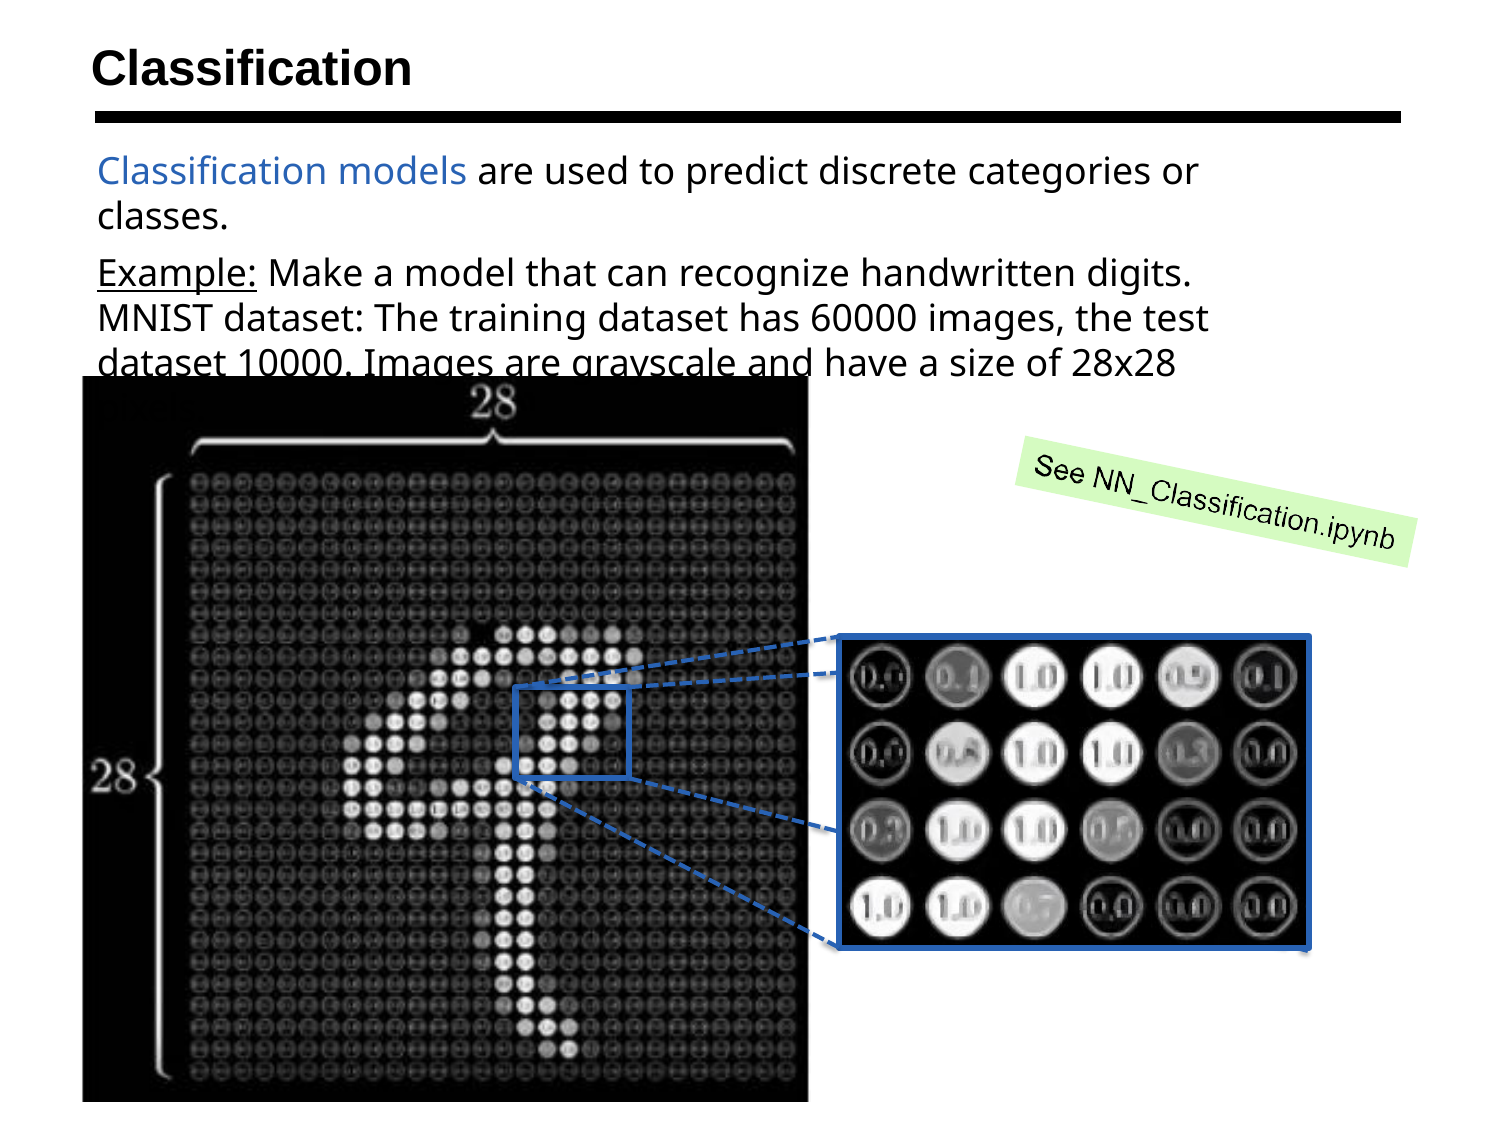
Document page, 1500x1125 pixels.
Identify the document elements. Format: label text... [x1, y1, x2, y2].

text_box Classification models are used to predict discrete categories or classes. Example: Make a model that can recognize handwritten digits. MNIST dataset: The training dataset has 60000 images, the test dataset 10000. Images are grayscale and have a size of 28x28 pixels. [94, 132, 1295, 375]
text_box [81, 376, 1419, 1102]
title Classification [86, 33, 1019, 224]
